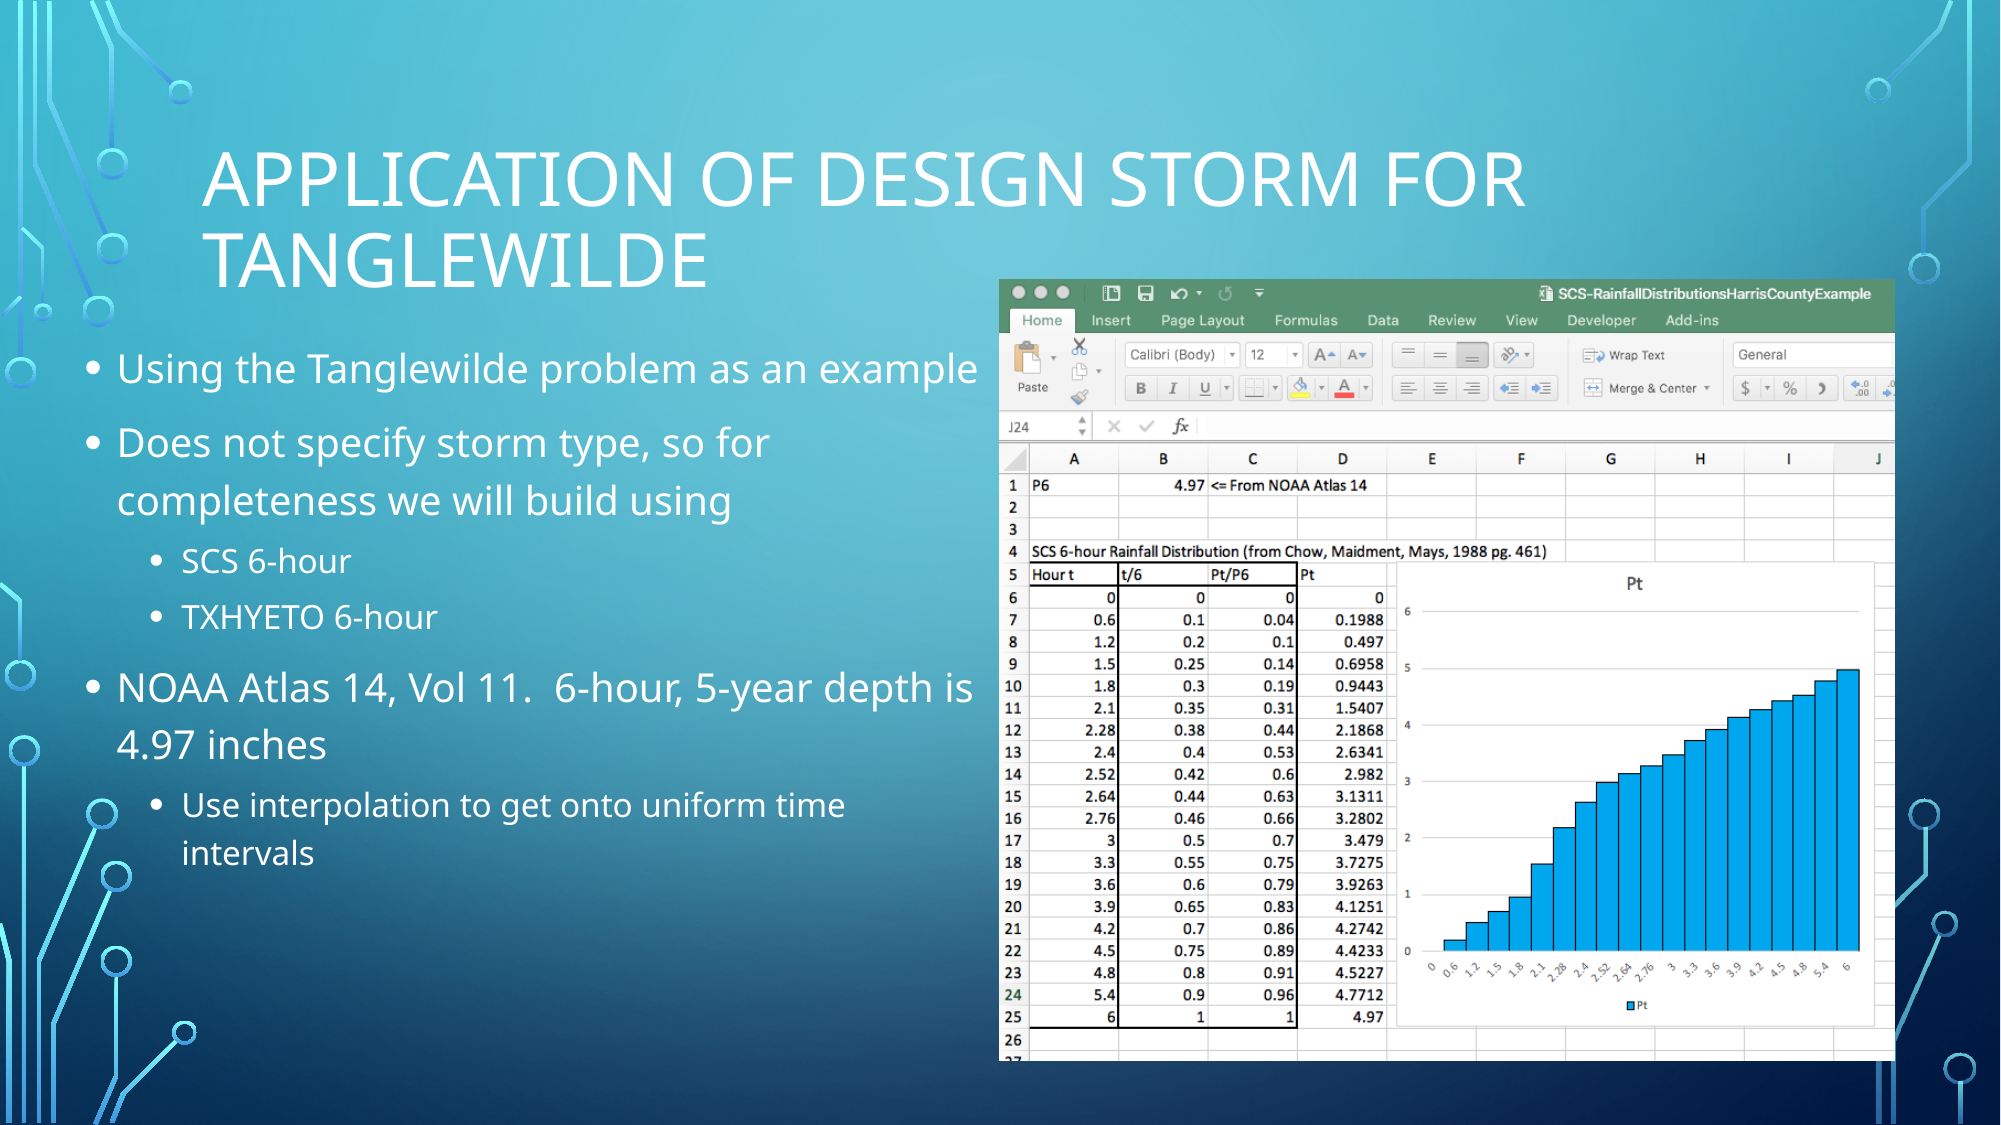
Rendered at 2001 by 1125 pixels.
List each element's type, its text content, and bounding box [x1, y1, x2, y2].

title Application of design storm for tanglewilde [187, 101, 1813, 326]
list Using the Tanglewilde problem as an example Does not specify storm type, so for completeness we will build using SCS 6-hour TXHYETO 6-hour NOAA Atlas 14, Vol 11. 6-hour, 5-year depth is 4.97 inches Use interpolation to get onto uniform time intervals [69, 326, 999, 908]
picture [999, 278, 1895, 1061]
